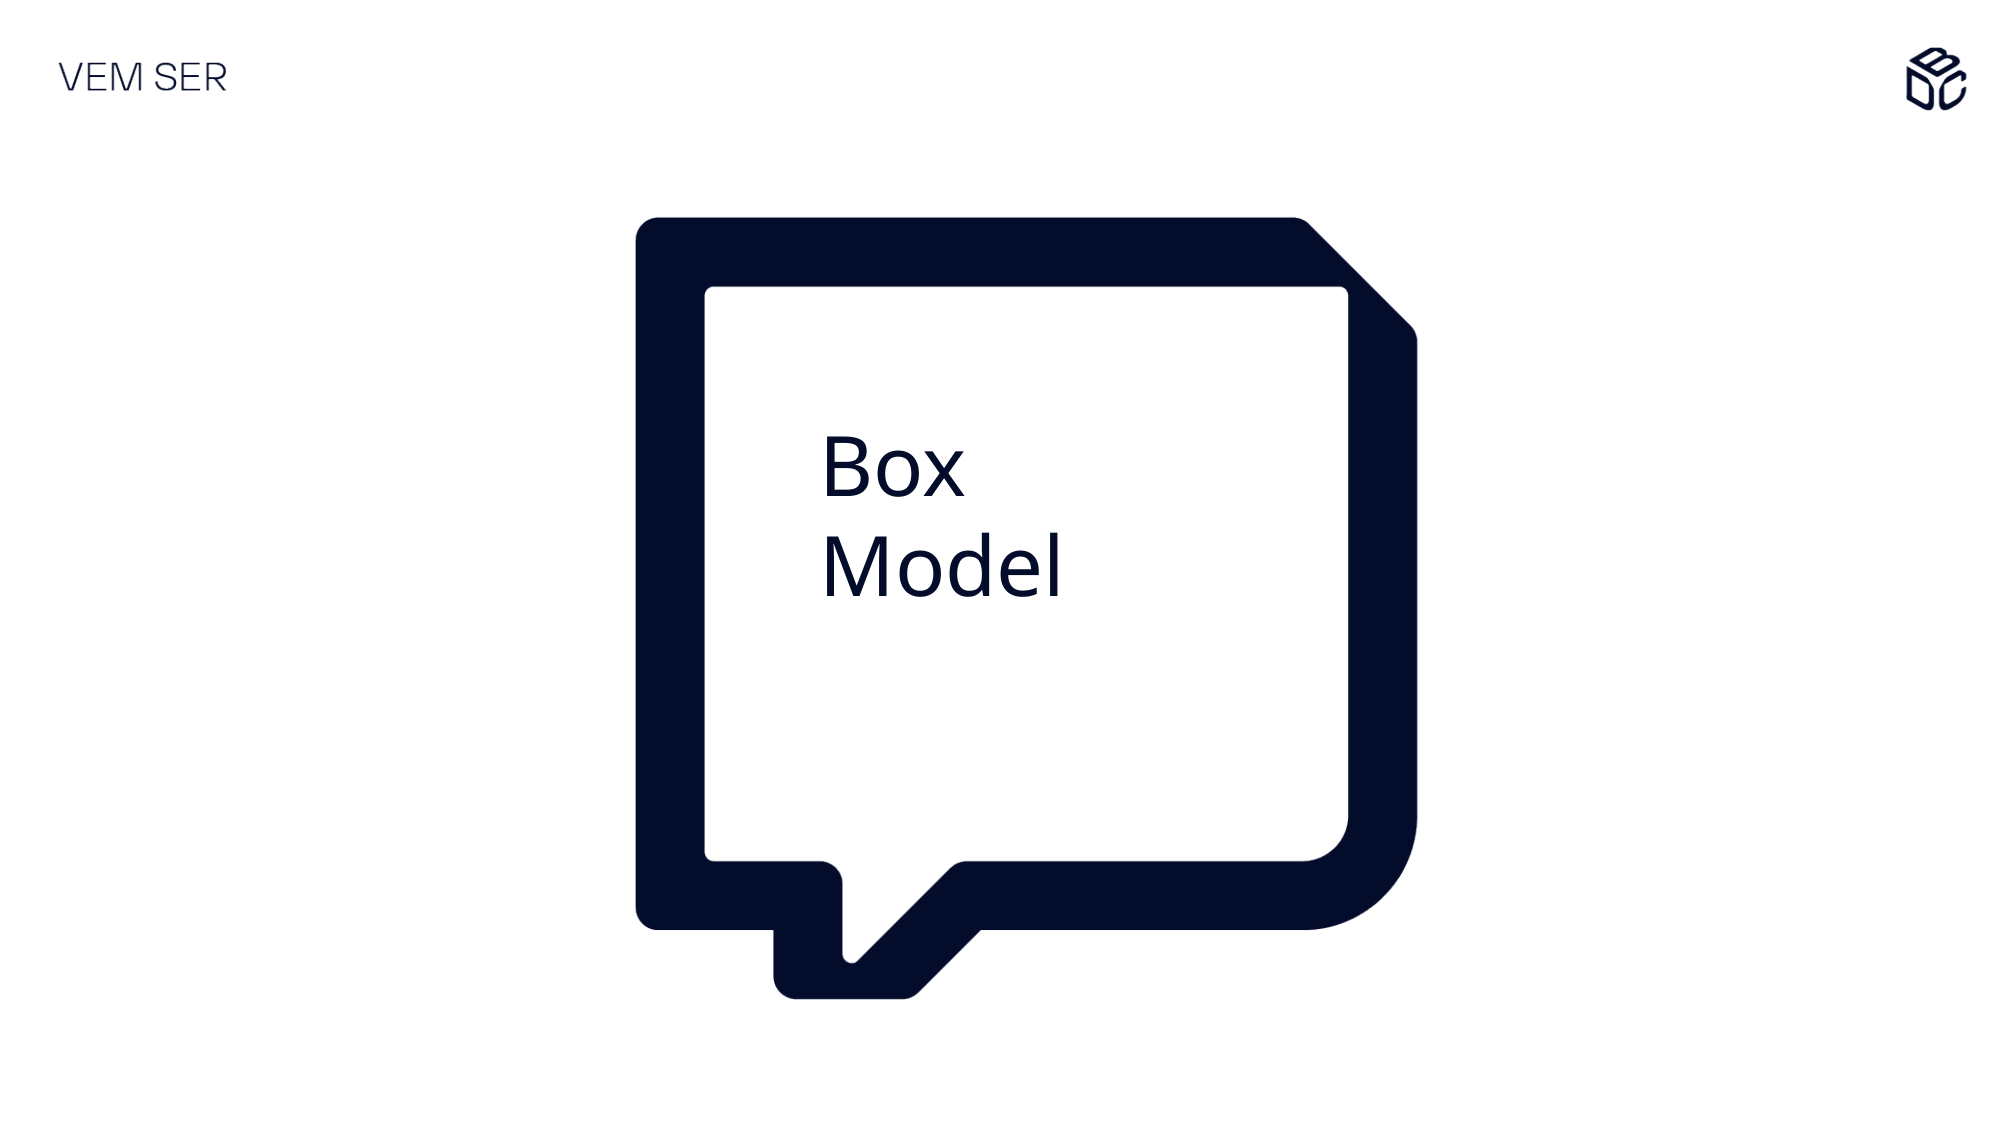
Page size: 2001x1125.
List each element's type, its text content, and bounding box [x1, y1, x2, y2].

title Box Model [805, 397, 1240, 623]
picture [0, 0, 2001, 1125]
